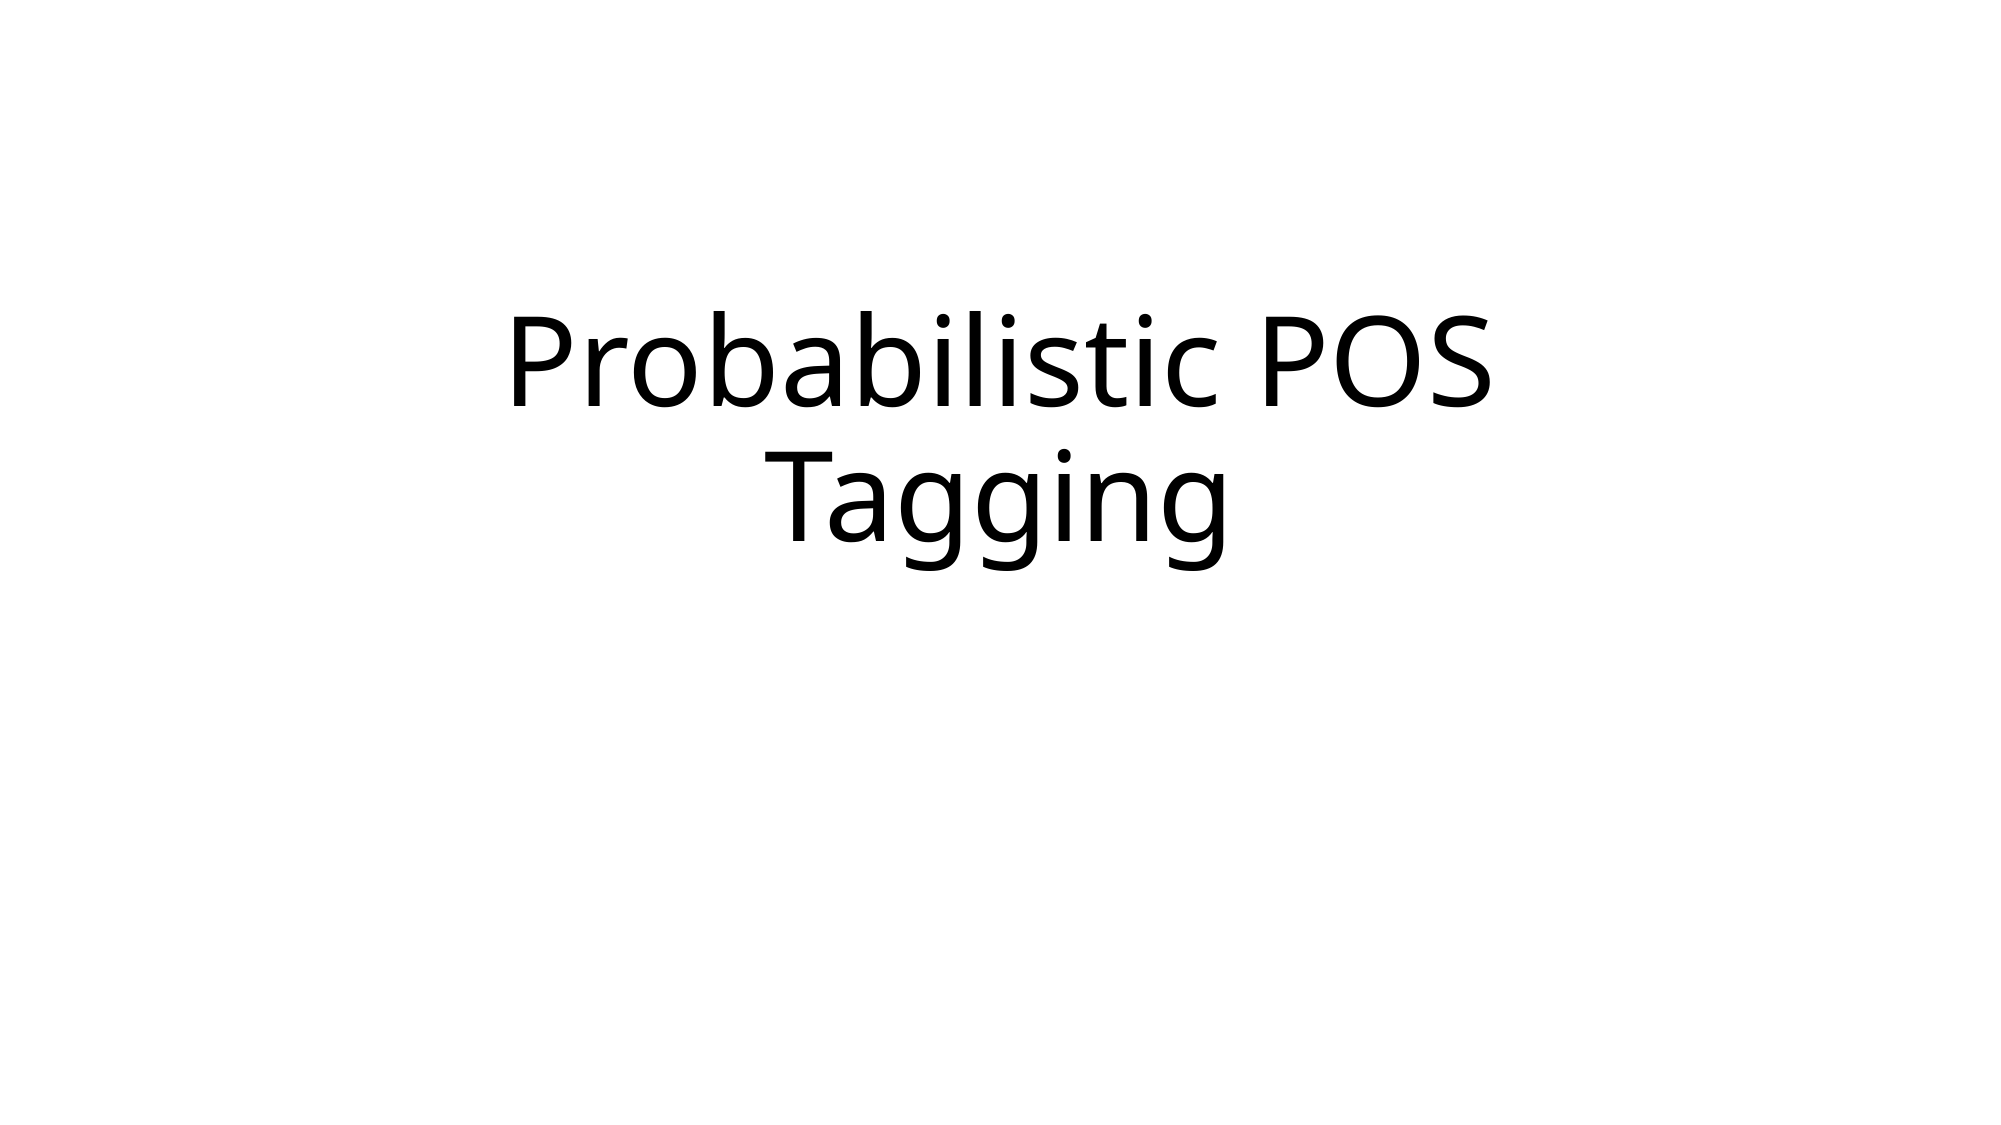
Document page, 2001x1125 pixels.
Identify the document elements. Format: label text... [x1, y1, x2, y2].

title Probabilistic POS Tagging [249, 184, 1750, 576]
